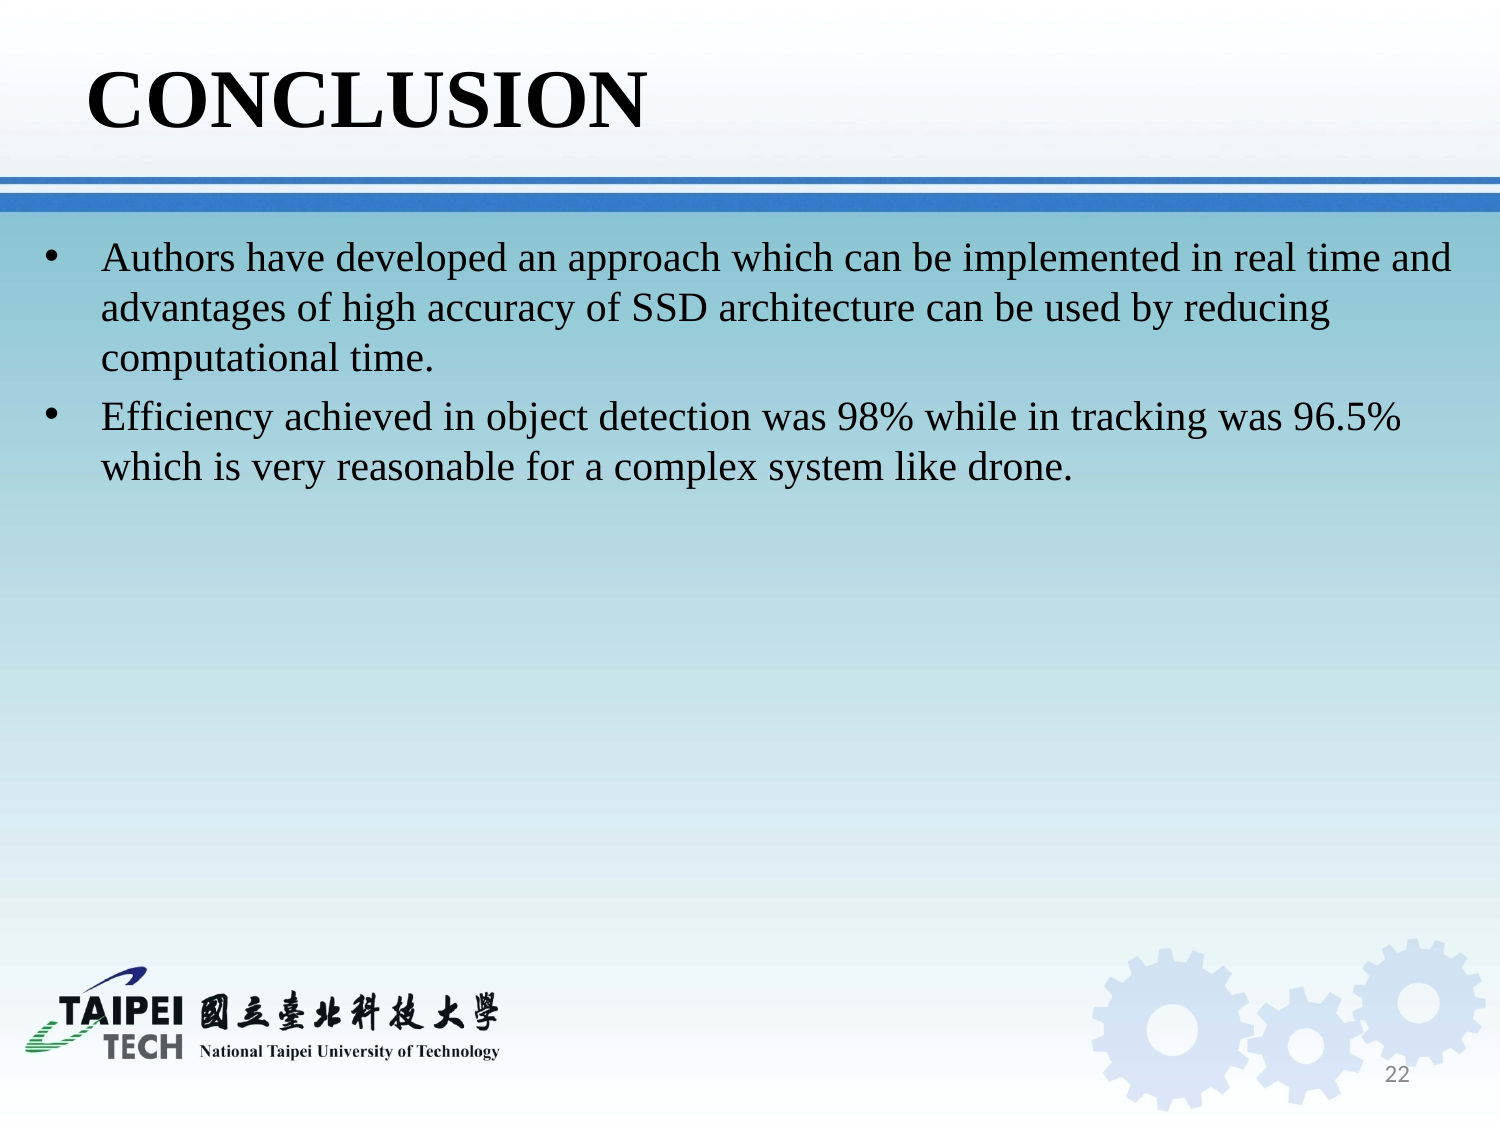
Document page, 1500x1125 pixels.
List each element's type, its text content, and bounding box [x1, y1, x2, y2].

slide_number 22 [1074, 1042, 1425, 1103]
title CONCLUSION [70, 0, 1231, 188]
list Authors have developed an approach which can be implemented in real time and advantages of high accuracy of SSD architecture can be used by reducing computational time. Efficiency achieved in object detection was 98% while in tracking was 96.5% which is very reasonable for a complex system like drone. [29, 222, 1471, 1000]
picture [0, 0, 1500, 1125]
